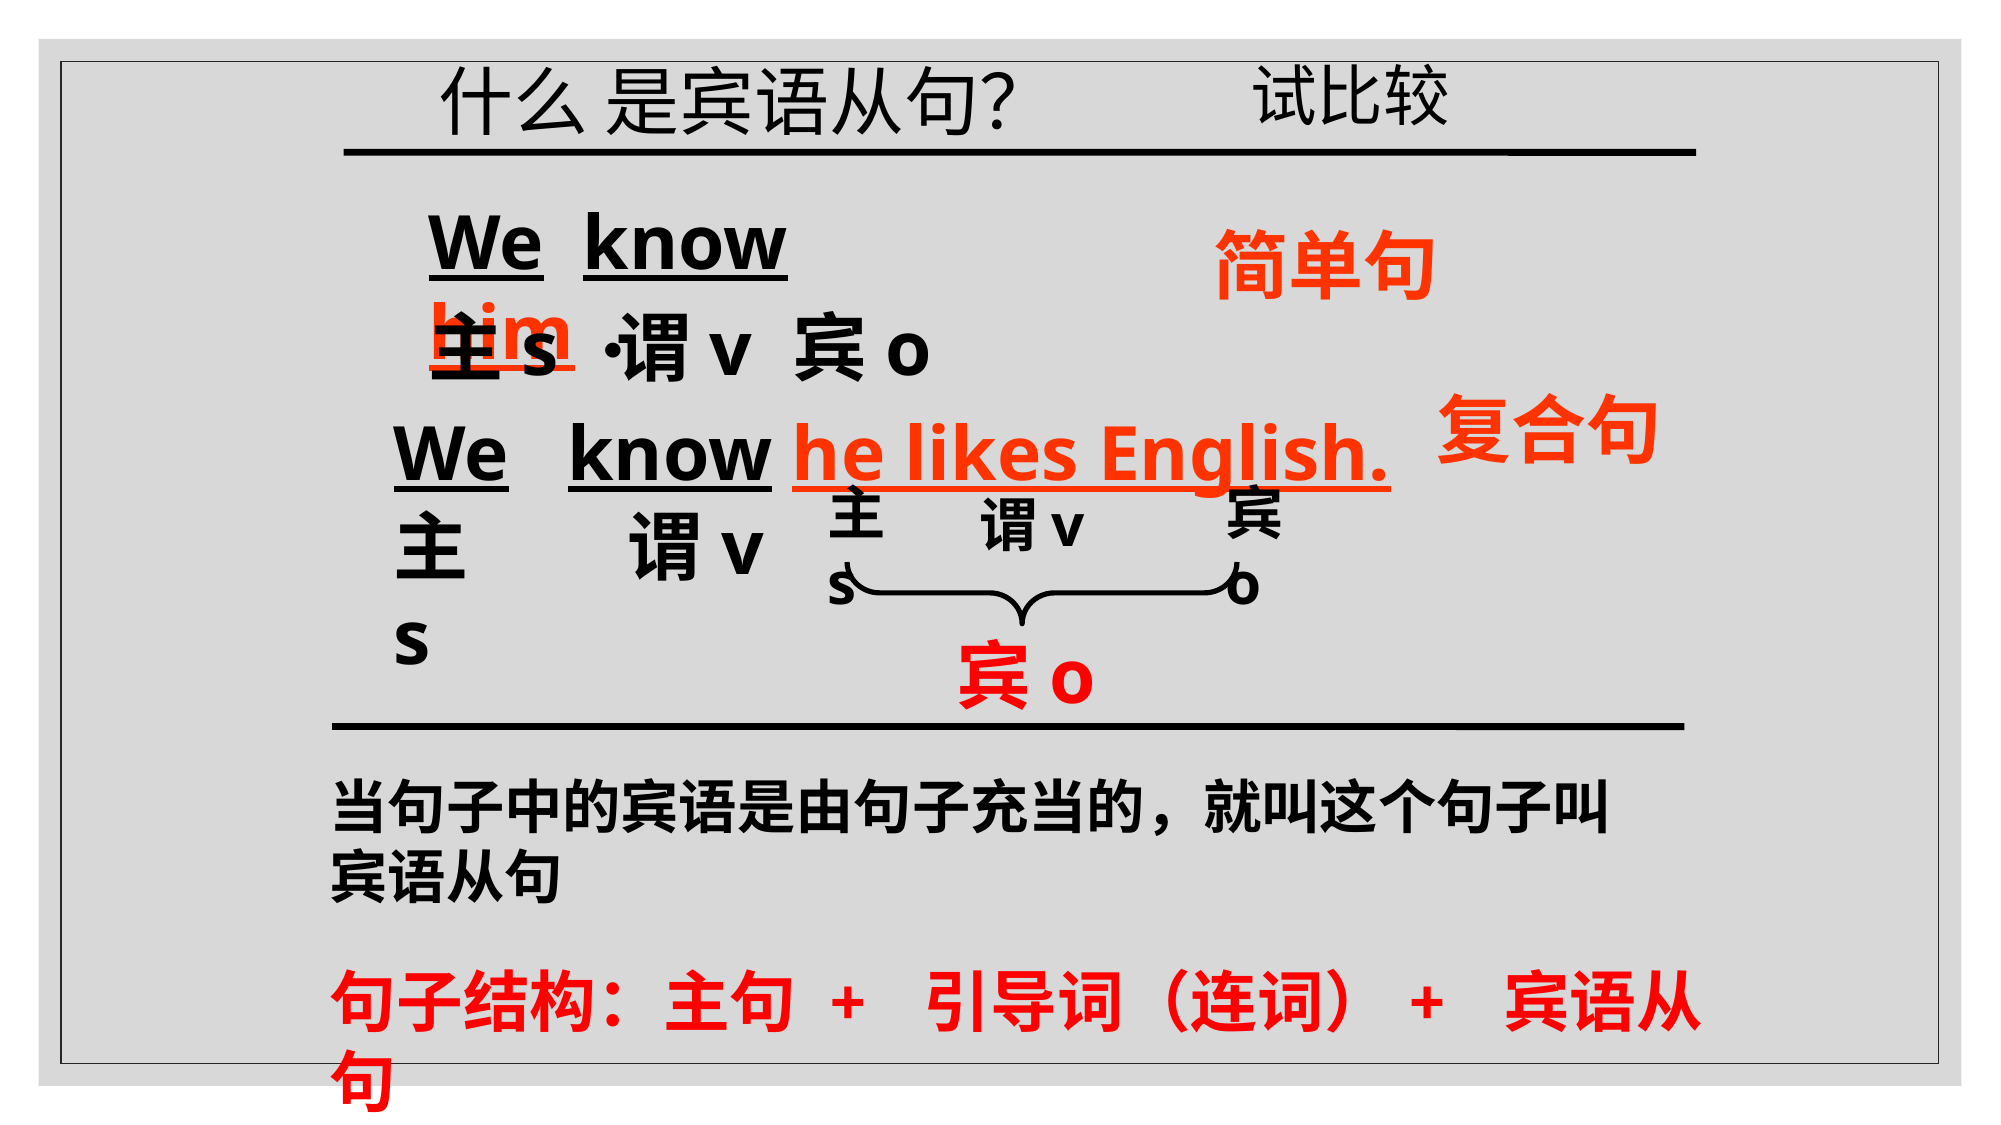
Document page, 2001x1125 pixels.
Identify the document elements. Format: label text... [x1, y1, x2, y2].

text_box 宾o [941, 633, 1116, 726]
text_box 主s [414, 292, 590, 398]
text_box 主s [378, 492, 518, 687]
text_box 复合句 [1421, 374, 1706, 480]
text_box We know he likes English. [378, 398, 1438, 504]
text_box 谓v [601, 292, 767, 398]
text_box [1070, 0, 1195, 46]
text_box 什么 是宾语从句？ [355, 46, 1622, 152]
text_box 试比较 [1235, 46, 1466, 142]
text_box 宾o [777, 292, 965, 398]
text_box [812, 468, 1341, 625]
text_box We know him． [413, 187, 1053, 383]
text_box 当句子中的宾语是由句子充当的，就叫这个句子叫宾语从句 [314, 763, 1662, 918]
text_box 谓v [613, 492, 779, 597]
text_box 简单句 [1199, 210, 1483, 316]
text_box 句子结构：主句 + 引导词（连词）+ 宾语从句 [314, 952, 1733, 1125]
